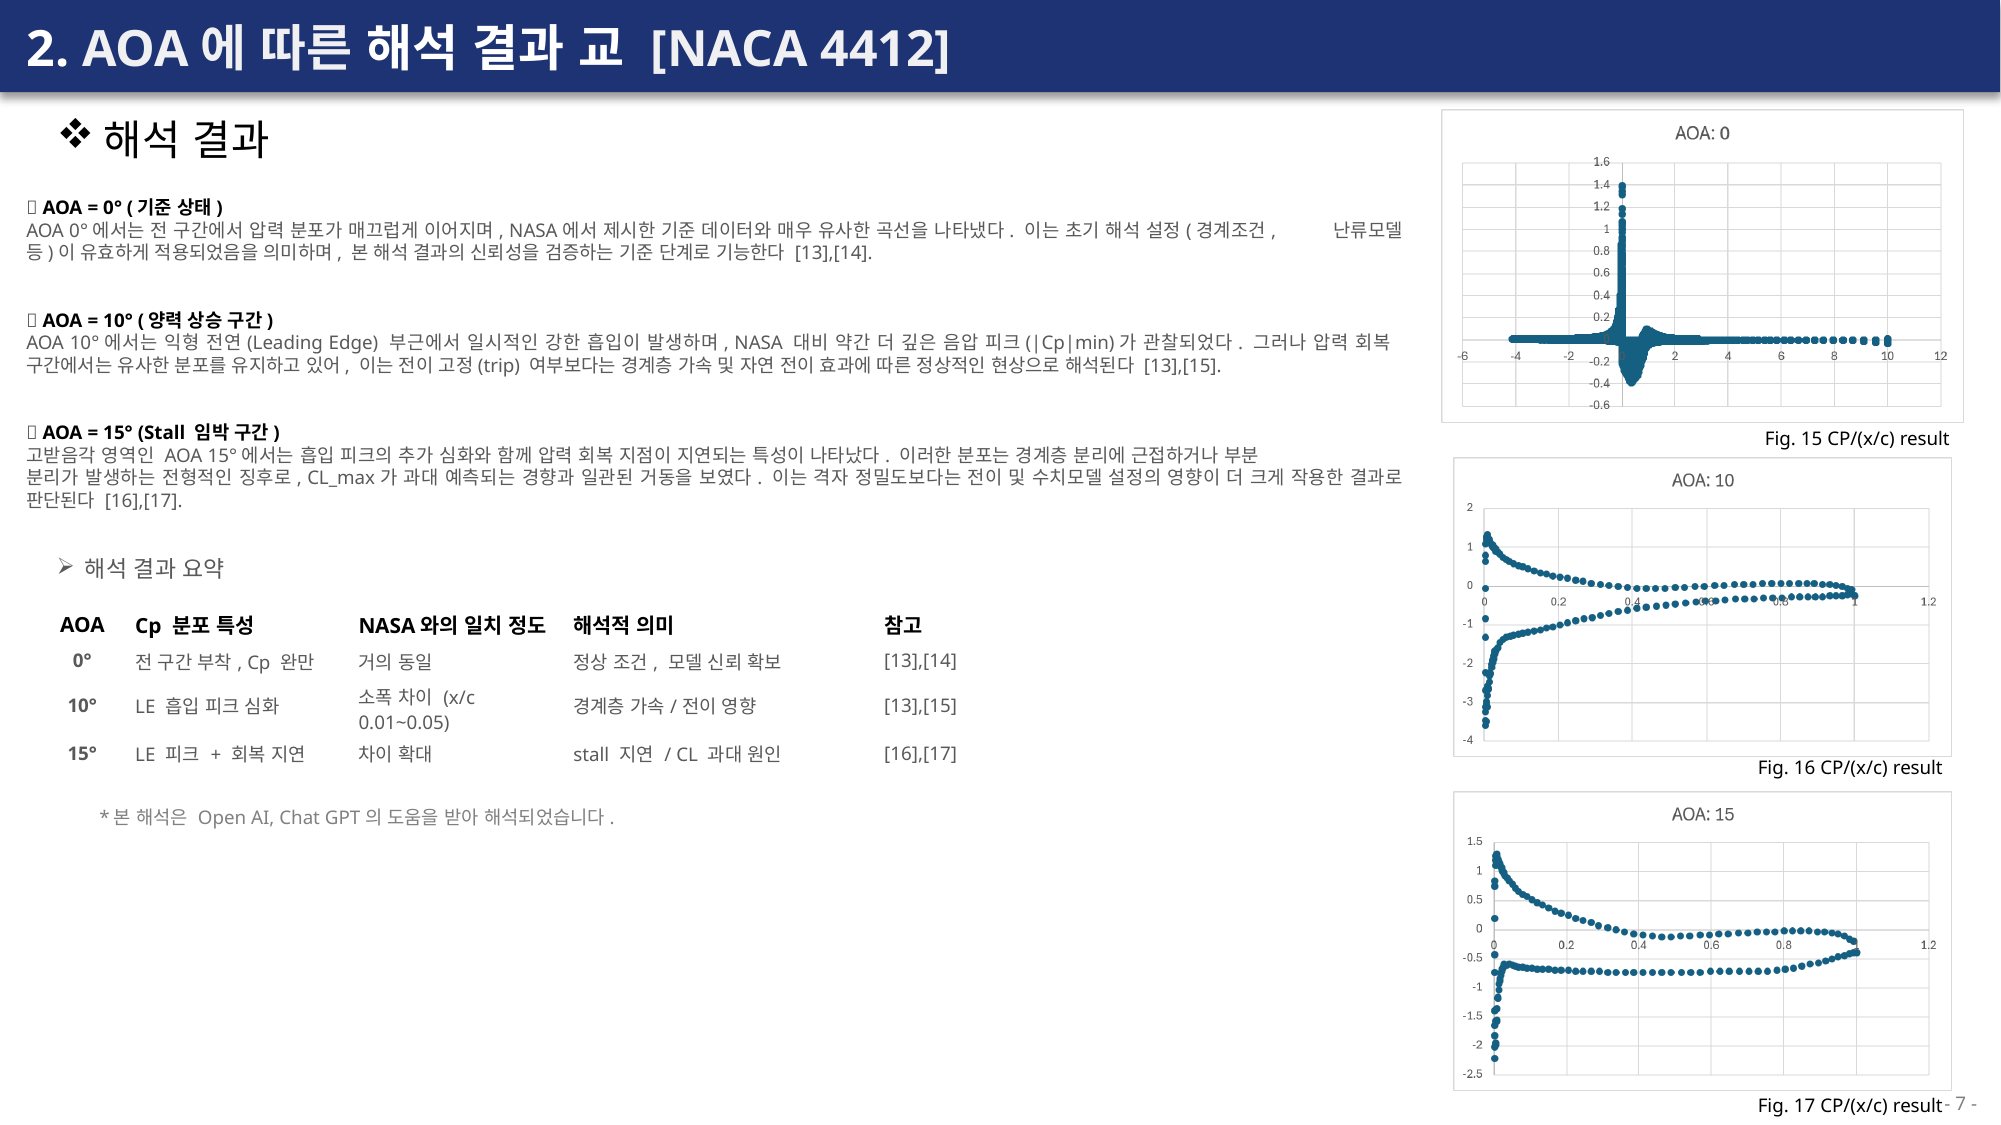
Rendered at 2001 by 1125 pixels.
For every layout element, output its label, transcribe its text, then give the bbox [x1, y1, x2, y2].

table_cell [16],[17] [872, 734, 1028, 769]
table_cell 전 구간 부착, Cp 완만 [123, 641, 346, 676]
table_cell 10° [42, 676, 123, 734]
table_header NASA와의 일치 정도 [346, 604, 561, 641]
table_cell 경계층 가속/전이 영향 [561, 676, 872, 734]
table_header 참고 [872, 604, 1028, 641]
table_cell LE 피크 + 회복 지연 [123, 734, 346, 769]
text_box 해석 결과 요약 [42, 547, 1379, 590]
table_cell [13],[15] [872, 676, 1028, 734]
table_cell [13],[14] [872, 641, 1028, 676]
table_cell 0° [42, 641, 123, 676]
table_header Cp 분포 특성 [123, 604, 346, 641]
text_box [1440, 108, 1987, 458]
table_cell 15° [42, 734, 123, 769]
table_cell LE 흡입 피크 심화 [123, 676, 346, 734]
table_cell 정상 조건, 모델 신뢰 확보 [561, 641, 872, 676]
text_box 🔷 AOA = 0° (기준 상태) AOA 0°에서는 전 구간에서 압력 분포가 매끄럽게 이어지며, NASA에서 제시한 기준 데이터와 매우 유사한 곡선을 나타냈다. 이는 초기 해석 설정(경계조건, 난류모델 등)이 유효하게 적용되었음을 의미하며, 본 해석 결과의 신뢰성을 검증하는 기준 단계로 기능한다 [13],[14]. 🔷 AOA = 10° (양력 상승 구간) AOA 10°에서는 익형 전연(Leading Edge) 부근에서 일시적인 강한 흡입이 발생하며, NASA 대비 약간 더 깊은 음압 피크(|Cp|min)가 관찰되었다. 그러나 압력 회복 구간에서는 유사한 분포를 유지하고 있어, 이는 전이 고정(trip) 여부보다는 경계층 가속 및 자연 전이 효과에 따른 정상적인 현상으로 해석된다 [13],[15]. 🔷 AOA = 15° (Stall 임박 구간) 고받음각 영역인 AOA 15°에서는 흡입 피크의 추가 심화와 함께 압력 회복 지점이 지연되는 특성이 나타났다. 이러한 분포는 경계층 분리에 근접하거나 부분 분리가 발생하는 전형적인 징후로, CL_max가 과대 예측되는 경향과 일관된 거동을 보였다. 이는 격자 정밀도보다는 전이 및 수치모델 설정의 영향이 더 크게 작용한 결과로 판단된다 [16],[17]. [11, 188, 1418, 519]
table_cell 차이 확대 [346, 734, 561, 769]
table_header 해석적 의미 [561, 604, 872, 641]
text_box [1452, 790, 1981, 1125]
table_header AOA [42, 604, 123, 641]
table_cell 소폭 차이 (x/c 0.01~0.05) [346, 676, 561, 734]
text_box *본 해석은 Open AI, Chat GPT의 도움을 받아 해석되었습니다. [84, 798, 643, 836]
table_cell 거의 동일 [346, 641, 561, 676]
text_box 해석 결과 [42, 105, 1248, 171]
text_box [1452, 457, 1981, 787]
table_cell stall 지연 / CL 과대 원인 [561, 734, 872, 769]
